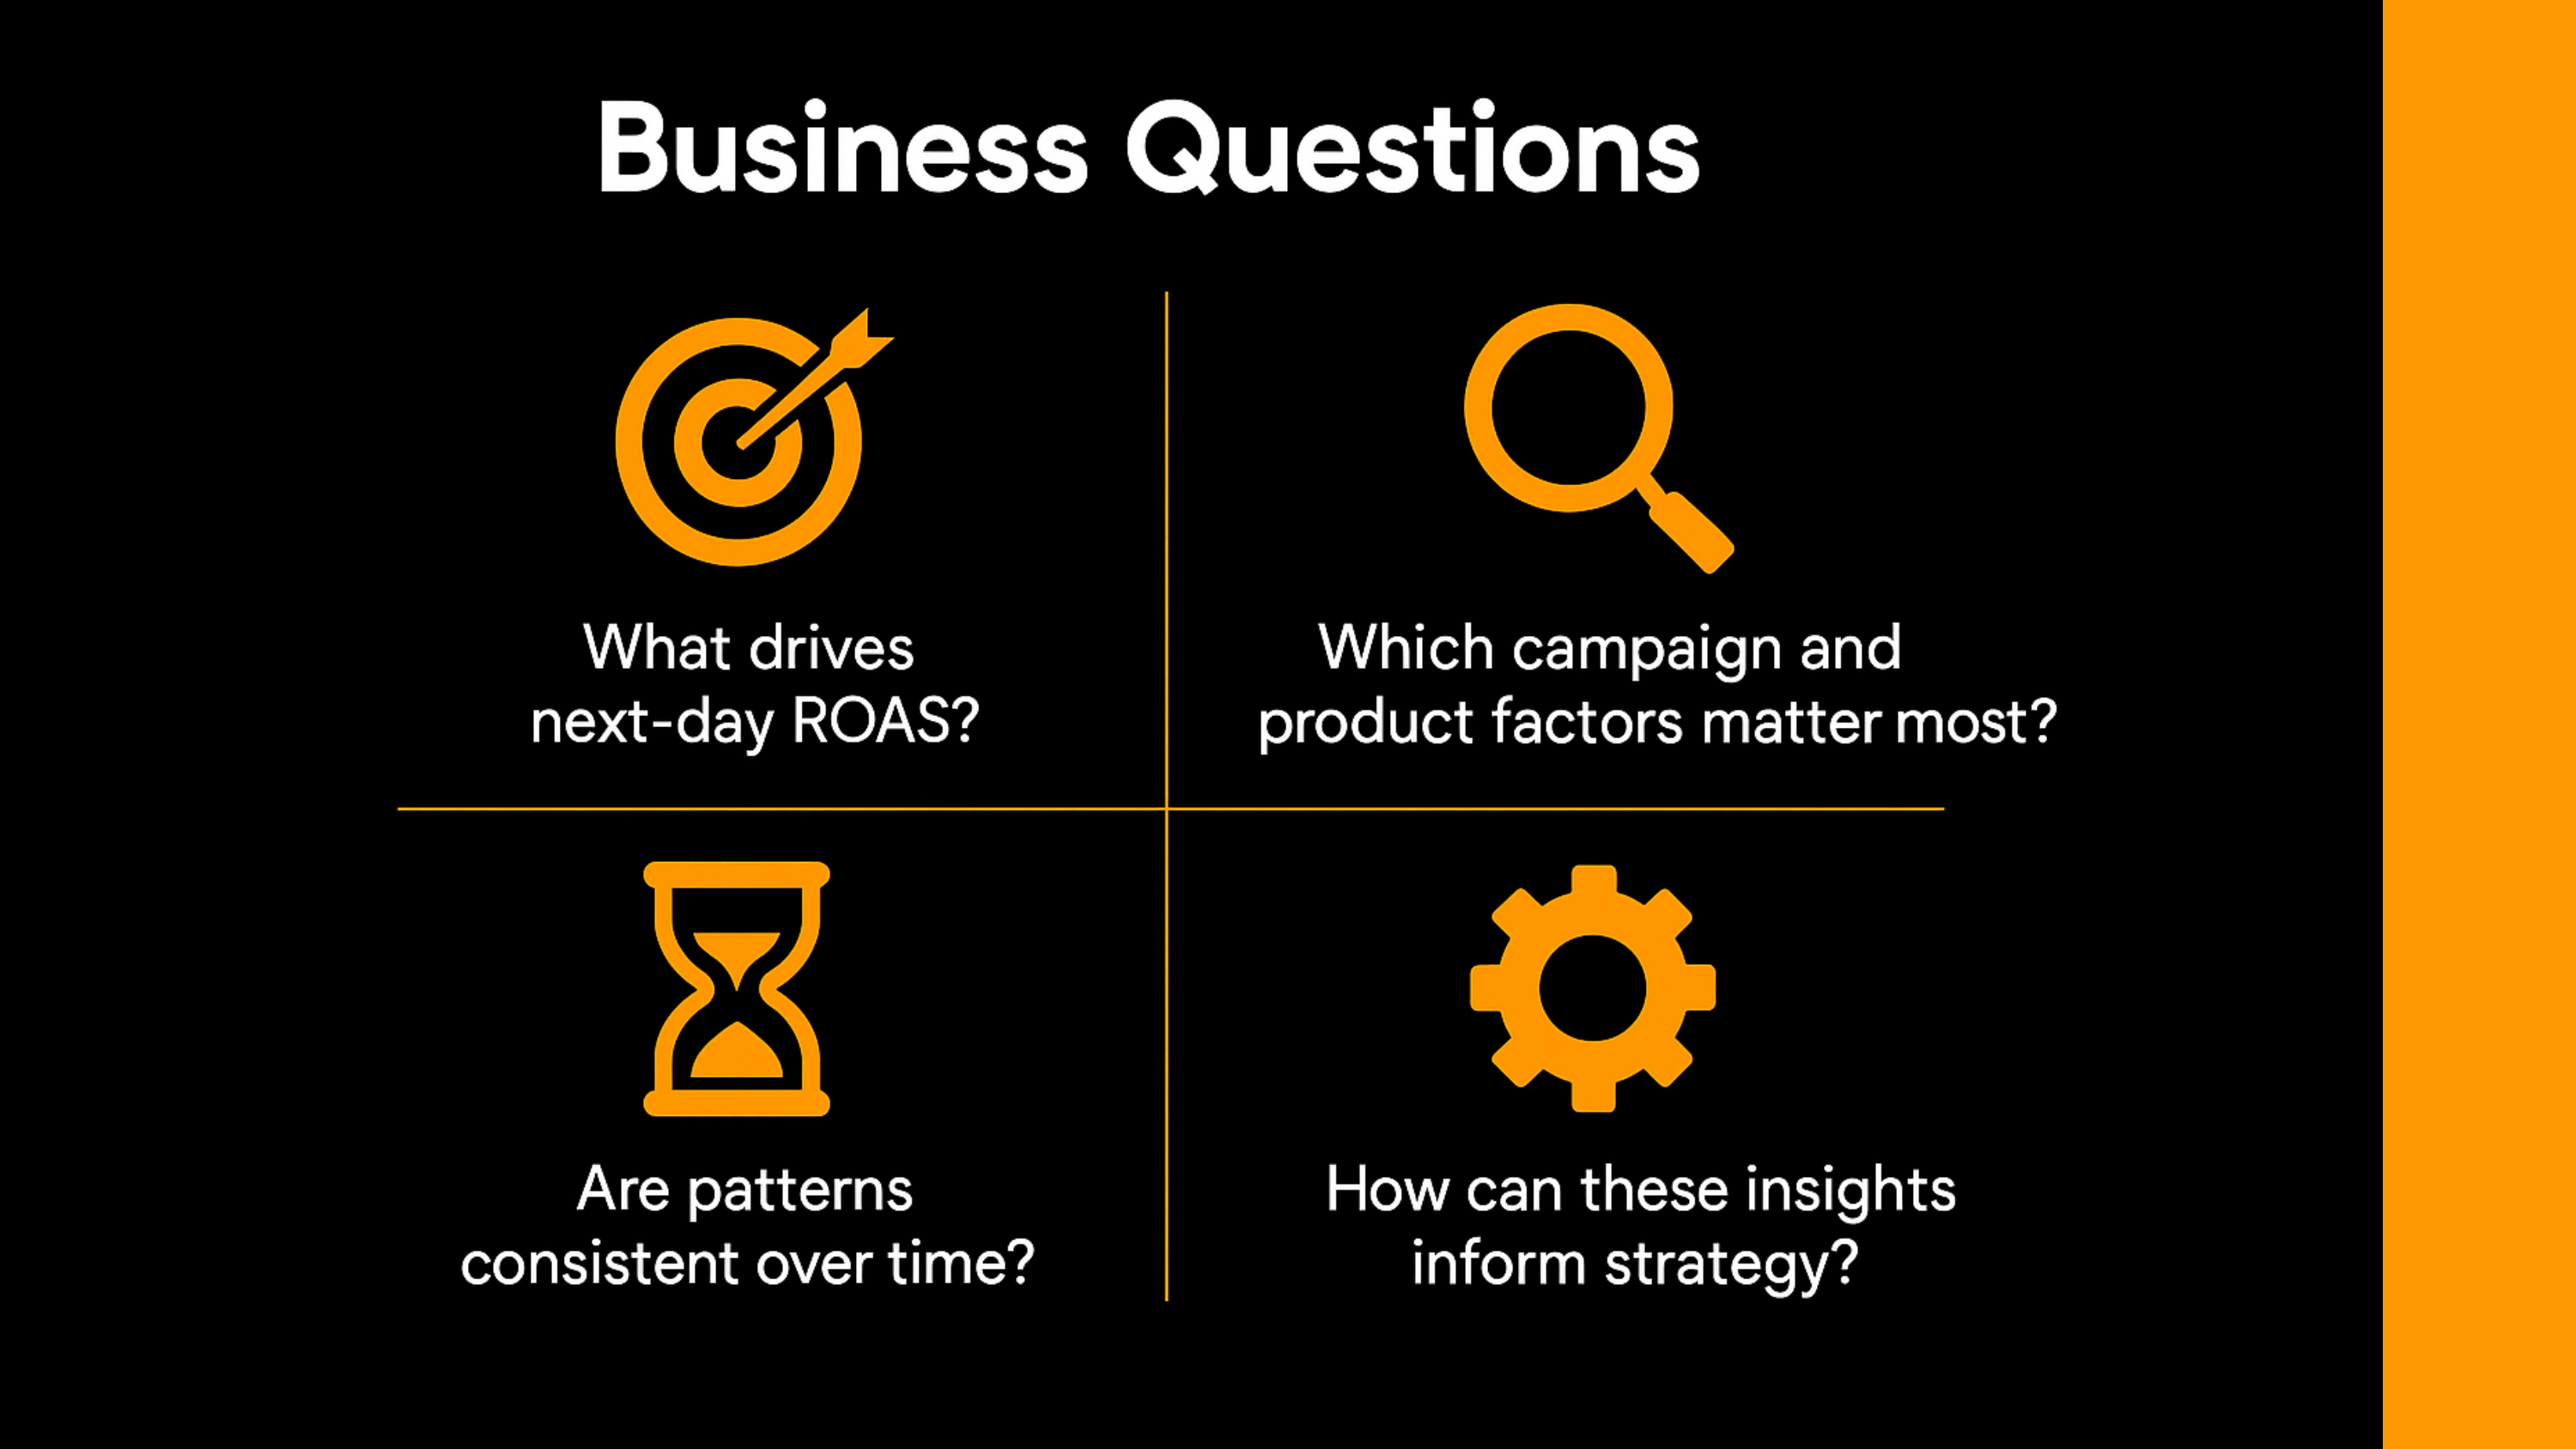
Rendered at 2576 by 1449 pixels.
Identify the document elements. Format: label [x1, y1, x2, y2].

text_box [1649, 521, 2576, 716]
text_box [332, 61, 2087, 1342]
